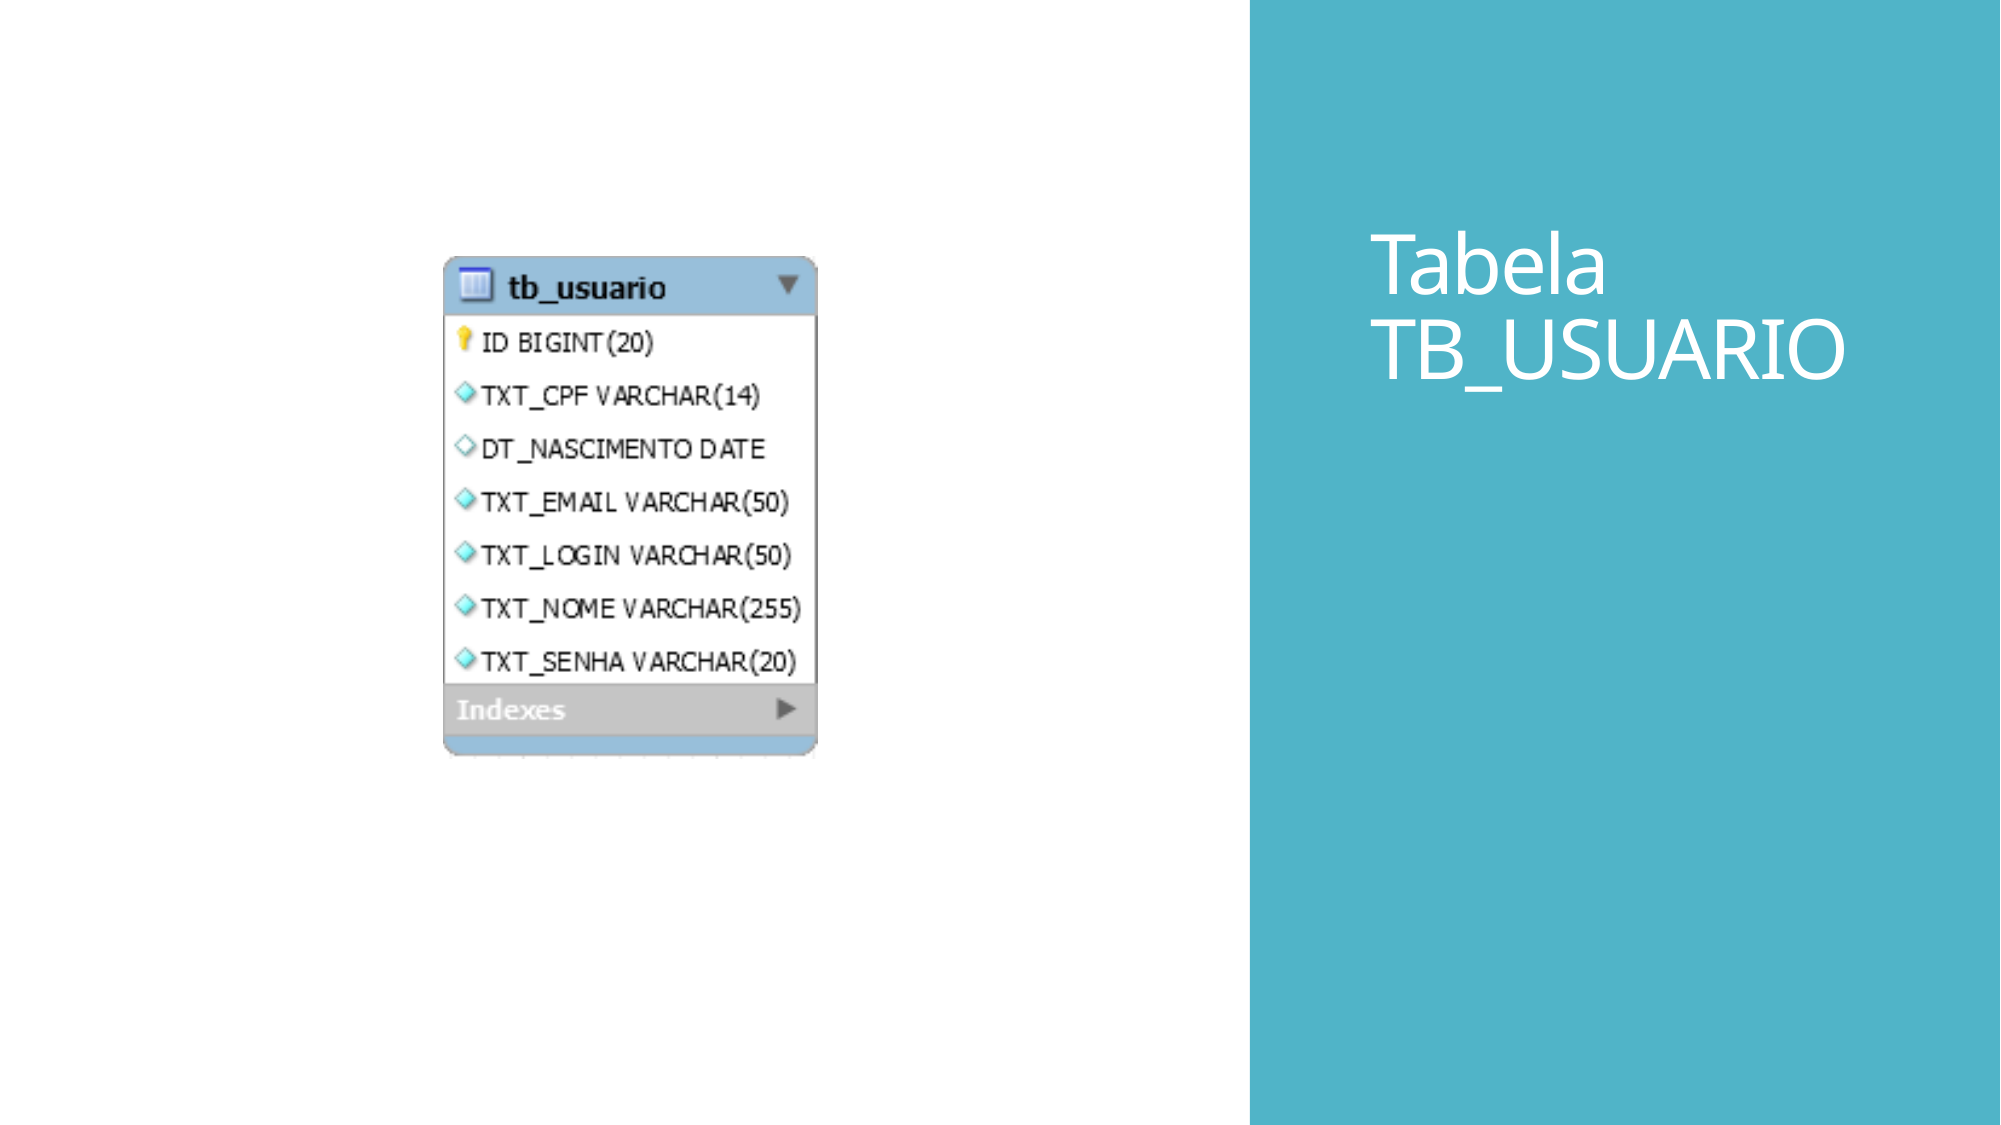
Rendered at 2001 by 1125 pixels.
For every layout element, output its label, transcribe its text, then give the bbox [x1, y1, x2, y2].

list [443, 255, 819, 760]
title Tabela TB_USUARIO [1355, 88, 1911, 404]
